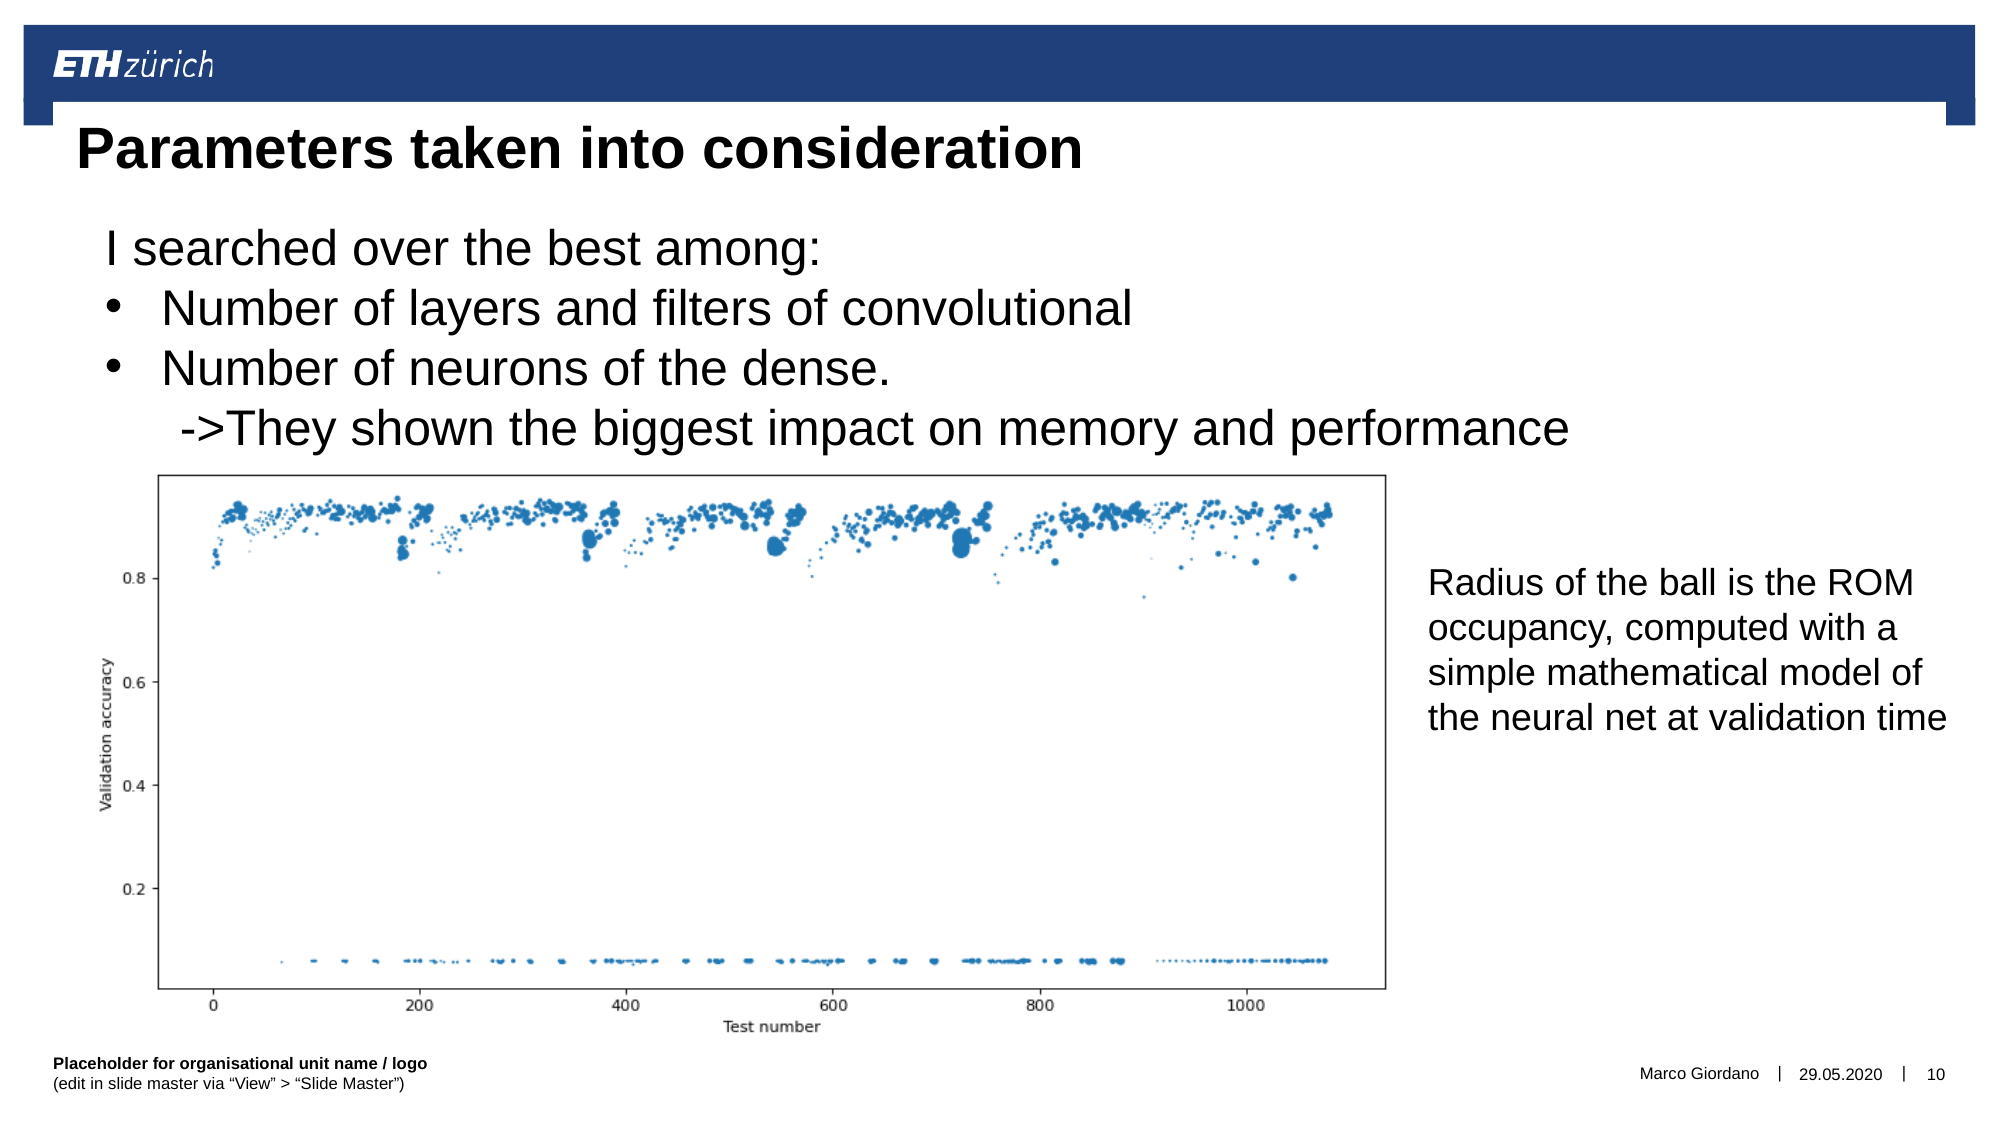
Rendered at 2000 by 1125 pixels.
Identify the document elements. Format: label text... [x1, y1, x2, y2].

footer Marco Giordano [999, 1034, 1760, 1111]
slide_number 10 [1906, 1034, 1966, 1112]
text_box I searched over the best among: Number of layers and filters of convolutional Number of neurons of the dense. ->They shown the biggest impact on memory and performance [90, 208, 1721, 463]
text_box Radius of the ball is the ROM occupancy, computed with a simple mathematical model of the neural net at validation time [1413, 550, 1966, 746]
title Parameters taken into consideration [53, 101, 1946, 262]
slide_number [1790, 1034, 1892, 1112]
picture [89, 465, 1395, 1046]
